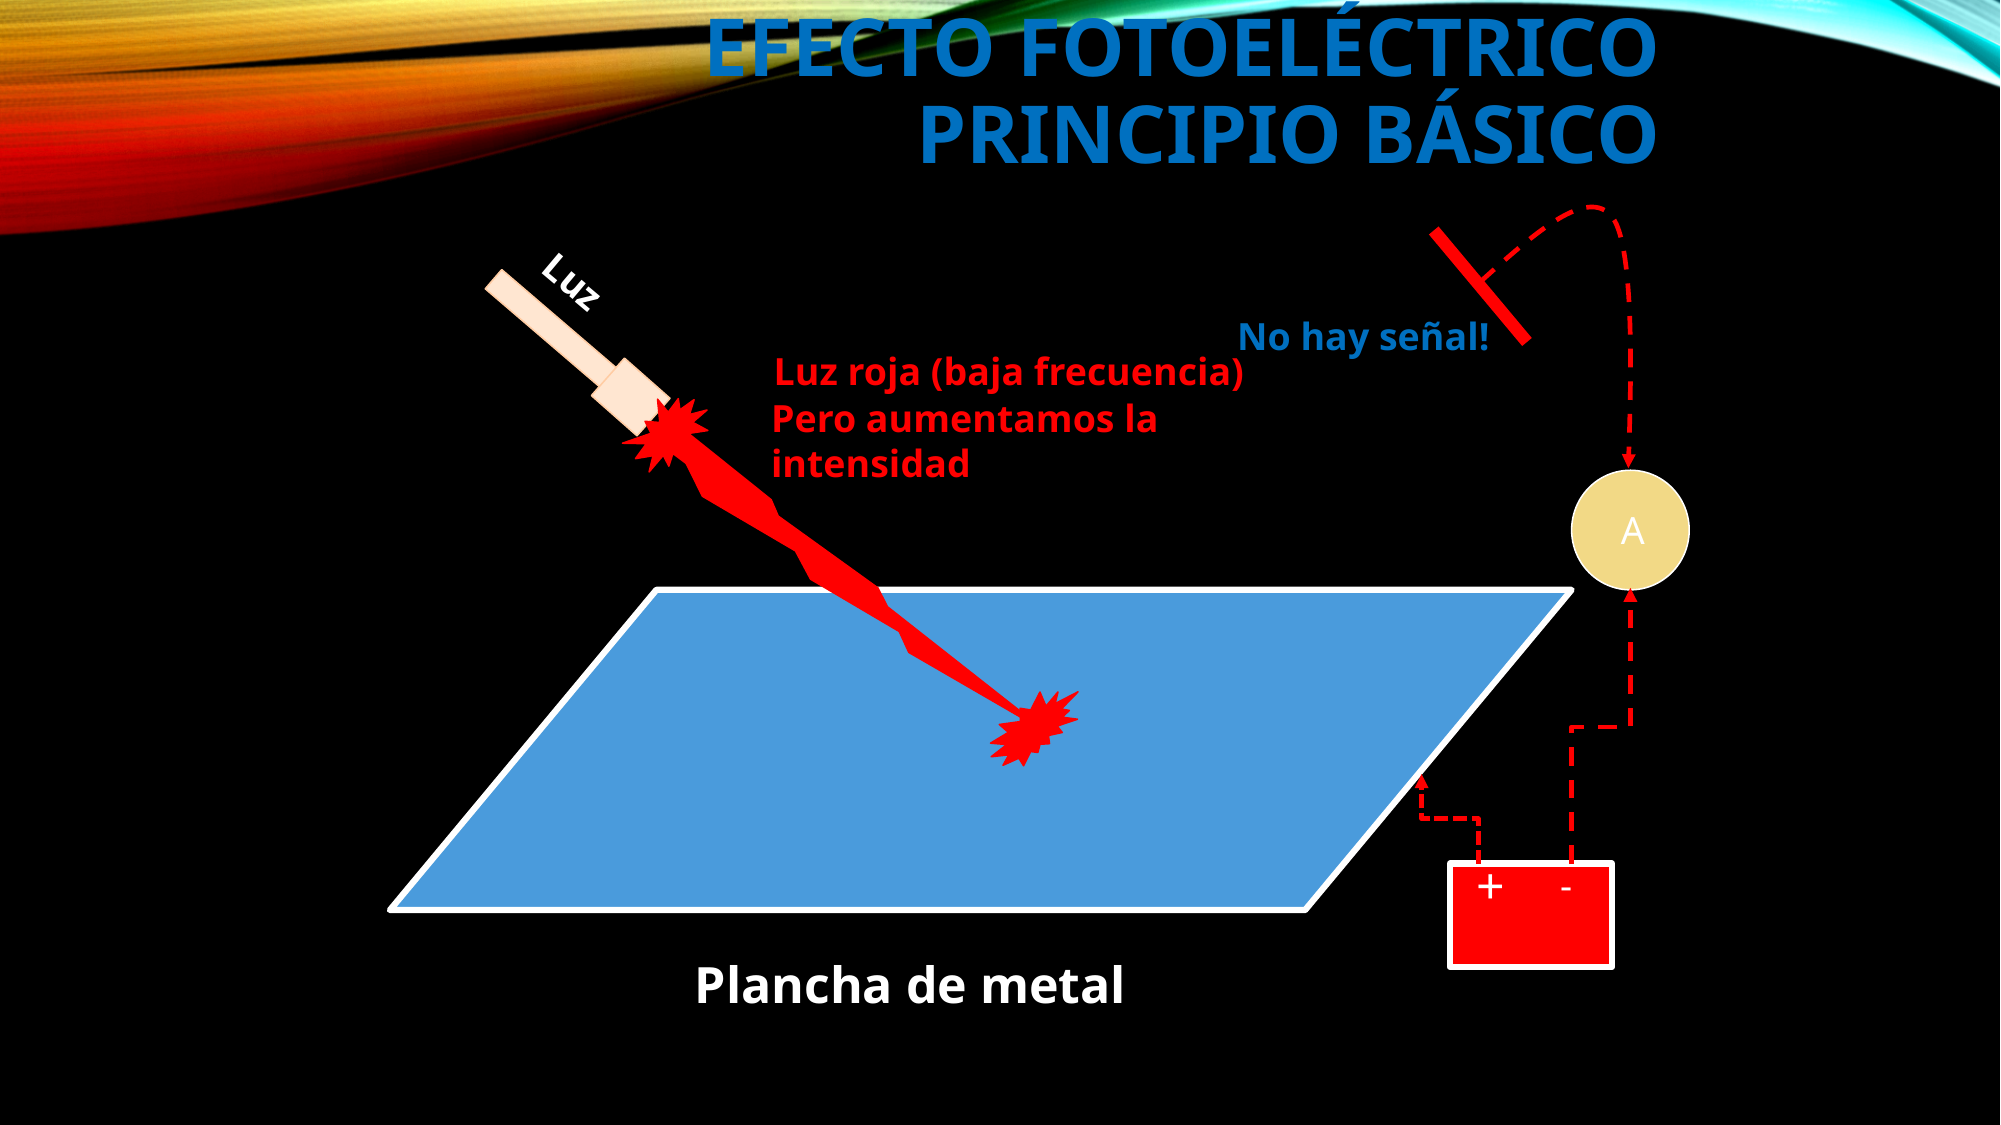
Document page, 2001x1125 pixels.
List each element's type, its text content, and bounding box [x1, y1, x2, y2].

text_box [1570, 469, 1690, 591]
title Efecto Fotoeléctrico Principio Básico [324, 0, 1675, 188]
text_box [474, 316, 662, 423]
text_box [1463, 697, 1739, 757]
picture [0, 0, 2000, 237]
text_box [389, 589, 1573, 911]
text_box [1528, 206, 1635, 469]
text_box - [1550, 854, 1657, 915]
text_box Luz roja (baja frecuencia) [1090, 340, 1268, 401]
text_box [1404, 790, 1495, 848]
text_box Pero aumentamos la intensidad [1090, 387, 1207, 493]
text_box No hay señal! [1220, 306, 1506, 366]
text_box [628, 331, 1090, 834]
text_box [1449, 863, 1613, 968]
text_box Luz [518, 227, 680, 331]
text_box A [1606, 499, 1671, 560]
text_box + [1462, 847, 1550, 922]
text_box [1433, 230, 1528, 343]
text_box Plancha de metal [558, 946, 1263, 1021]
